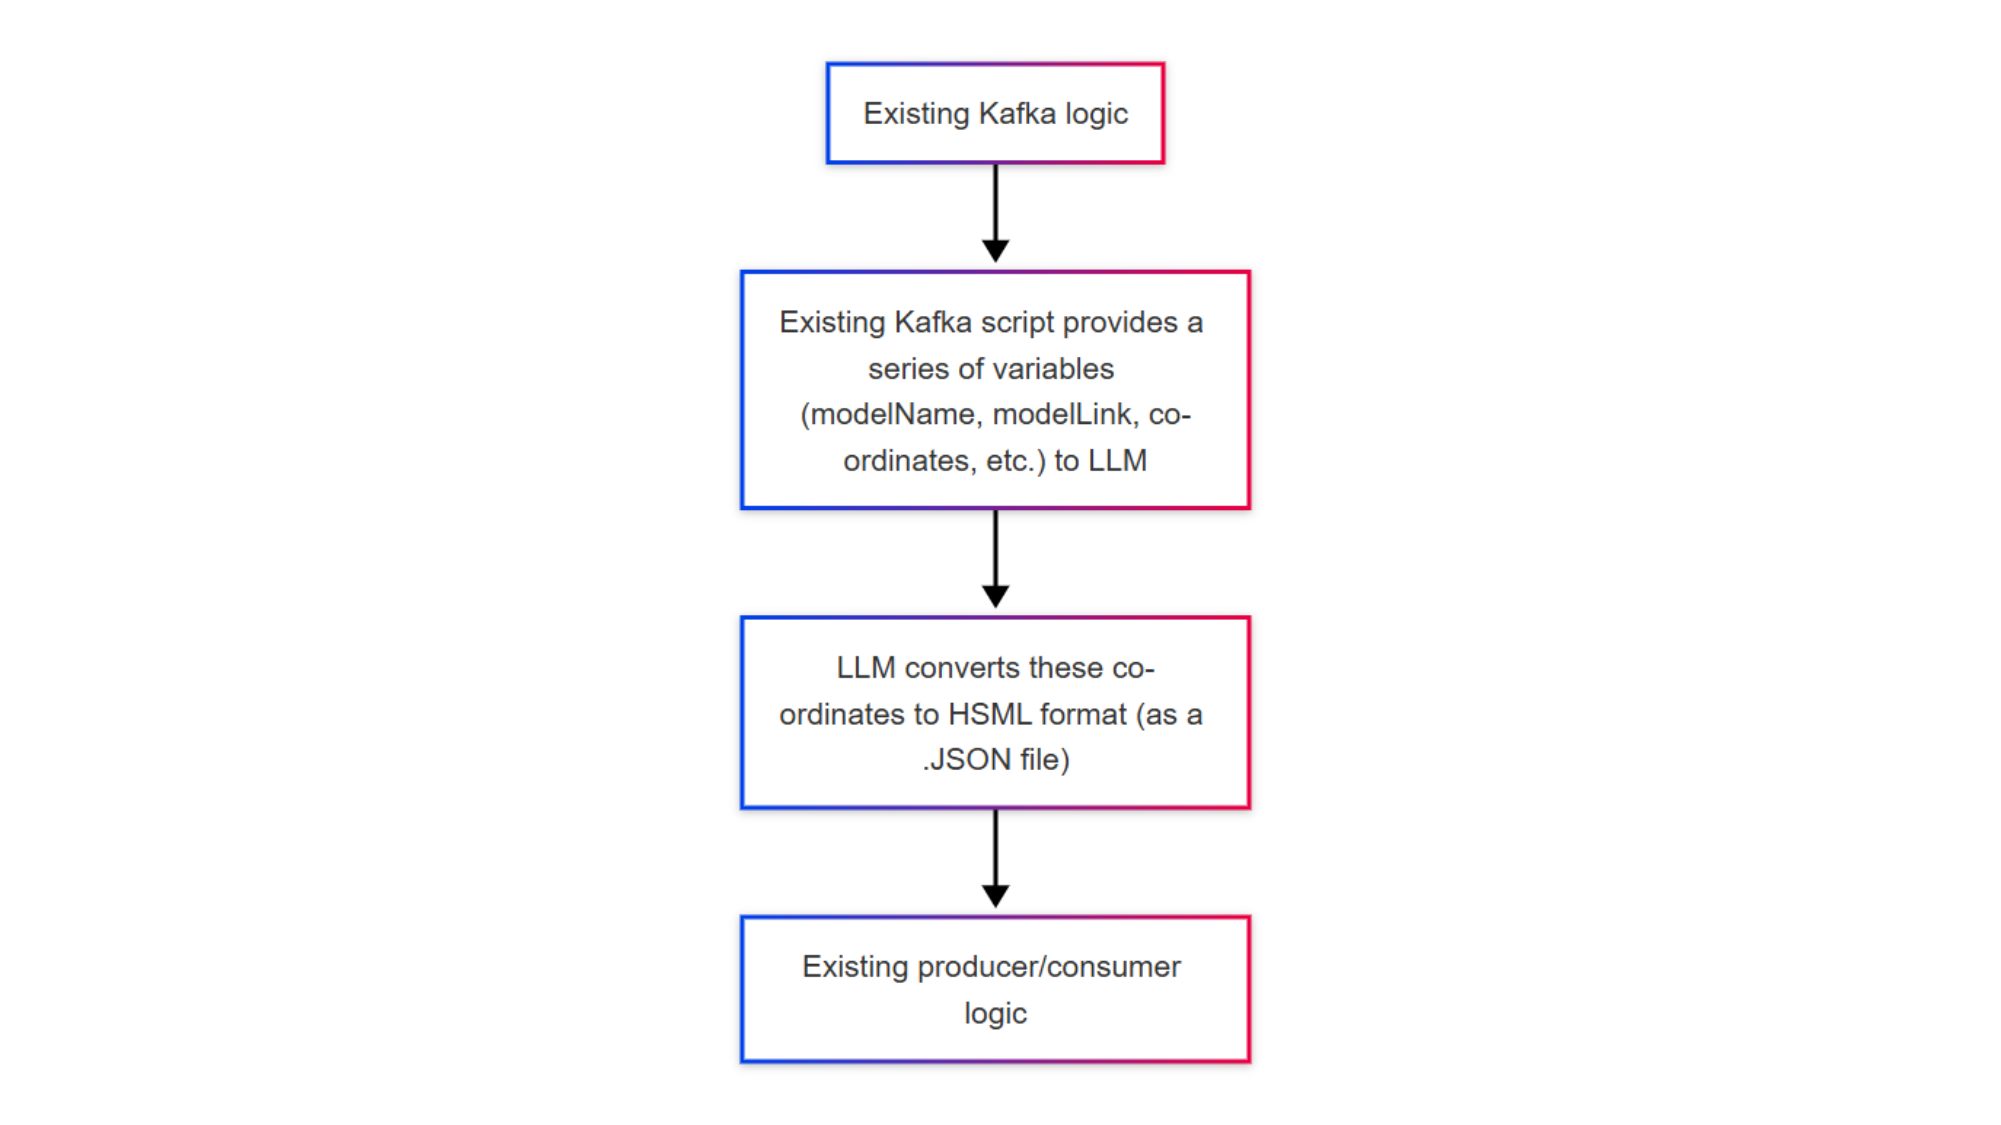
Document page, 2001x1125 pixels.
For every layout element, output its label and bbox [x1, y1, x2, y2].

list [724, 37, 1278, 1086]
